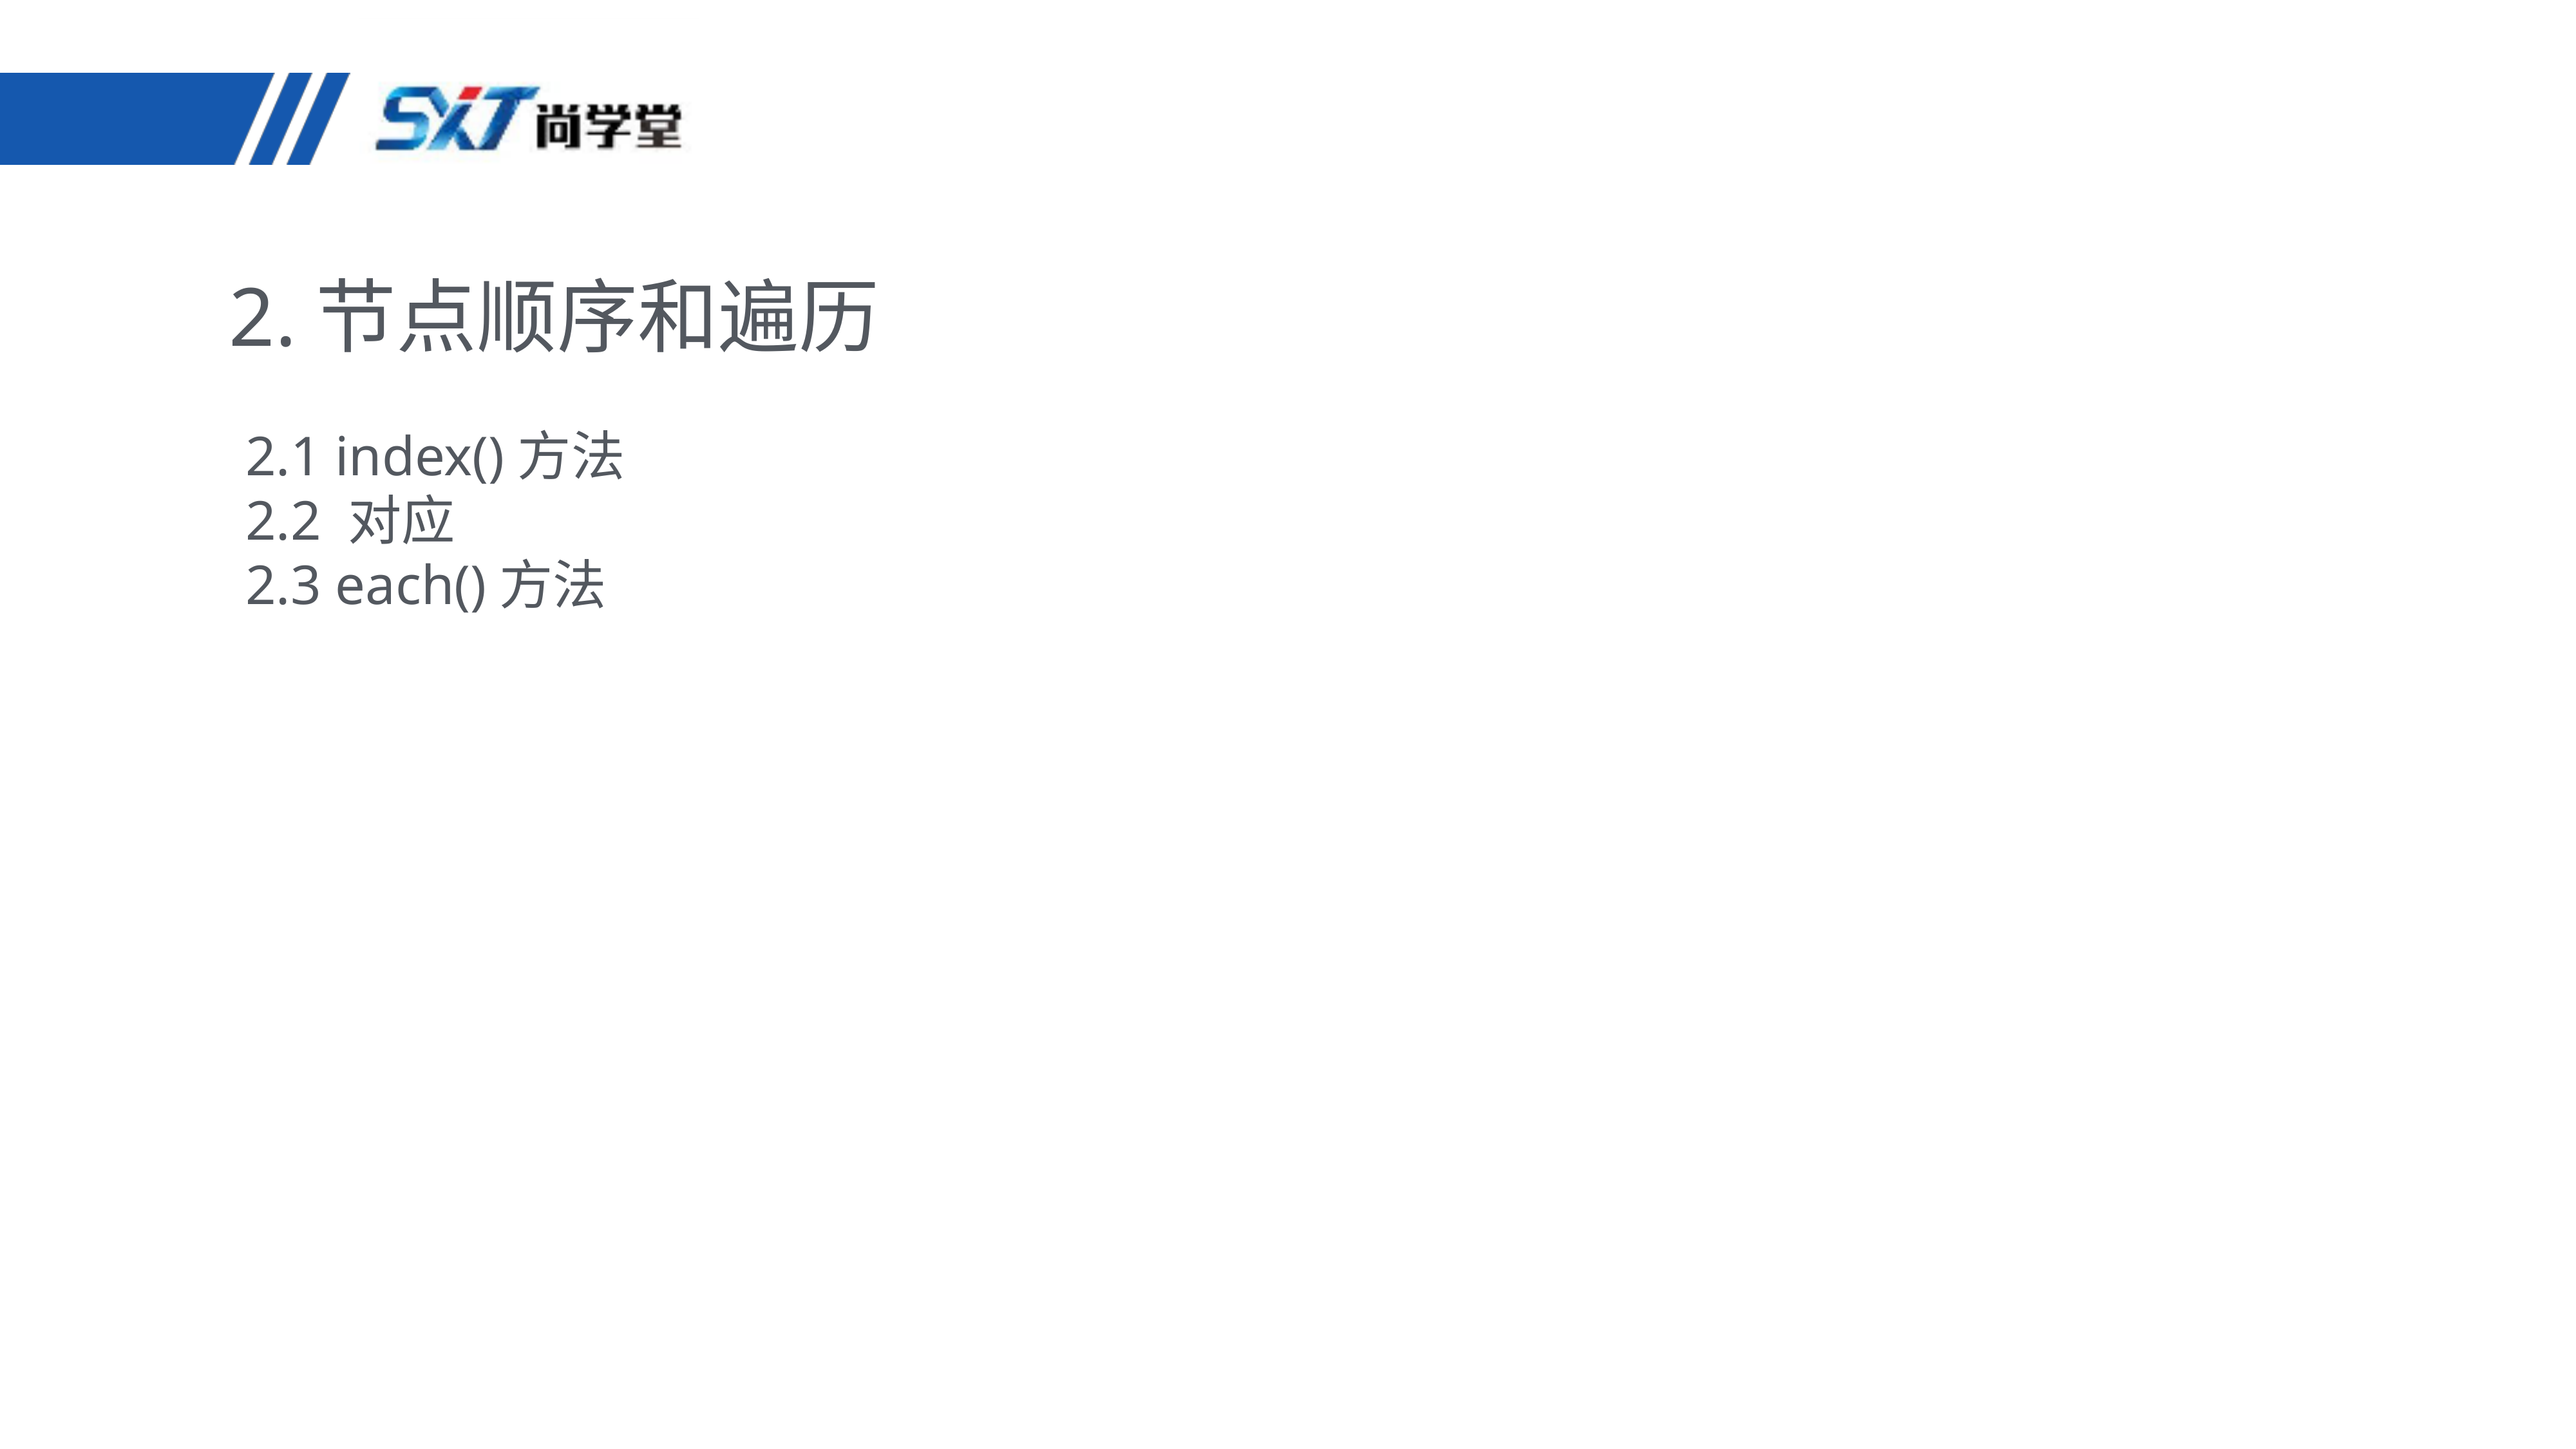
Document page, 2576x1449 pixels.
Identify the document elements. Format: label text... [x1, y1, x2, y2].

picture [359, 17, 699, 242]
text_box 2.节点顺序和遍历 [223, 241, 2353, 368]
text_box 2.1 index()方法 2.2 对应 2.3 each()方法 [236, 417, 2483, 620]
picture [0, 73, 350, 165]
